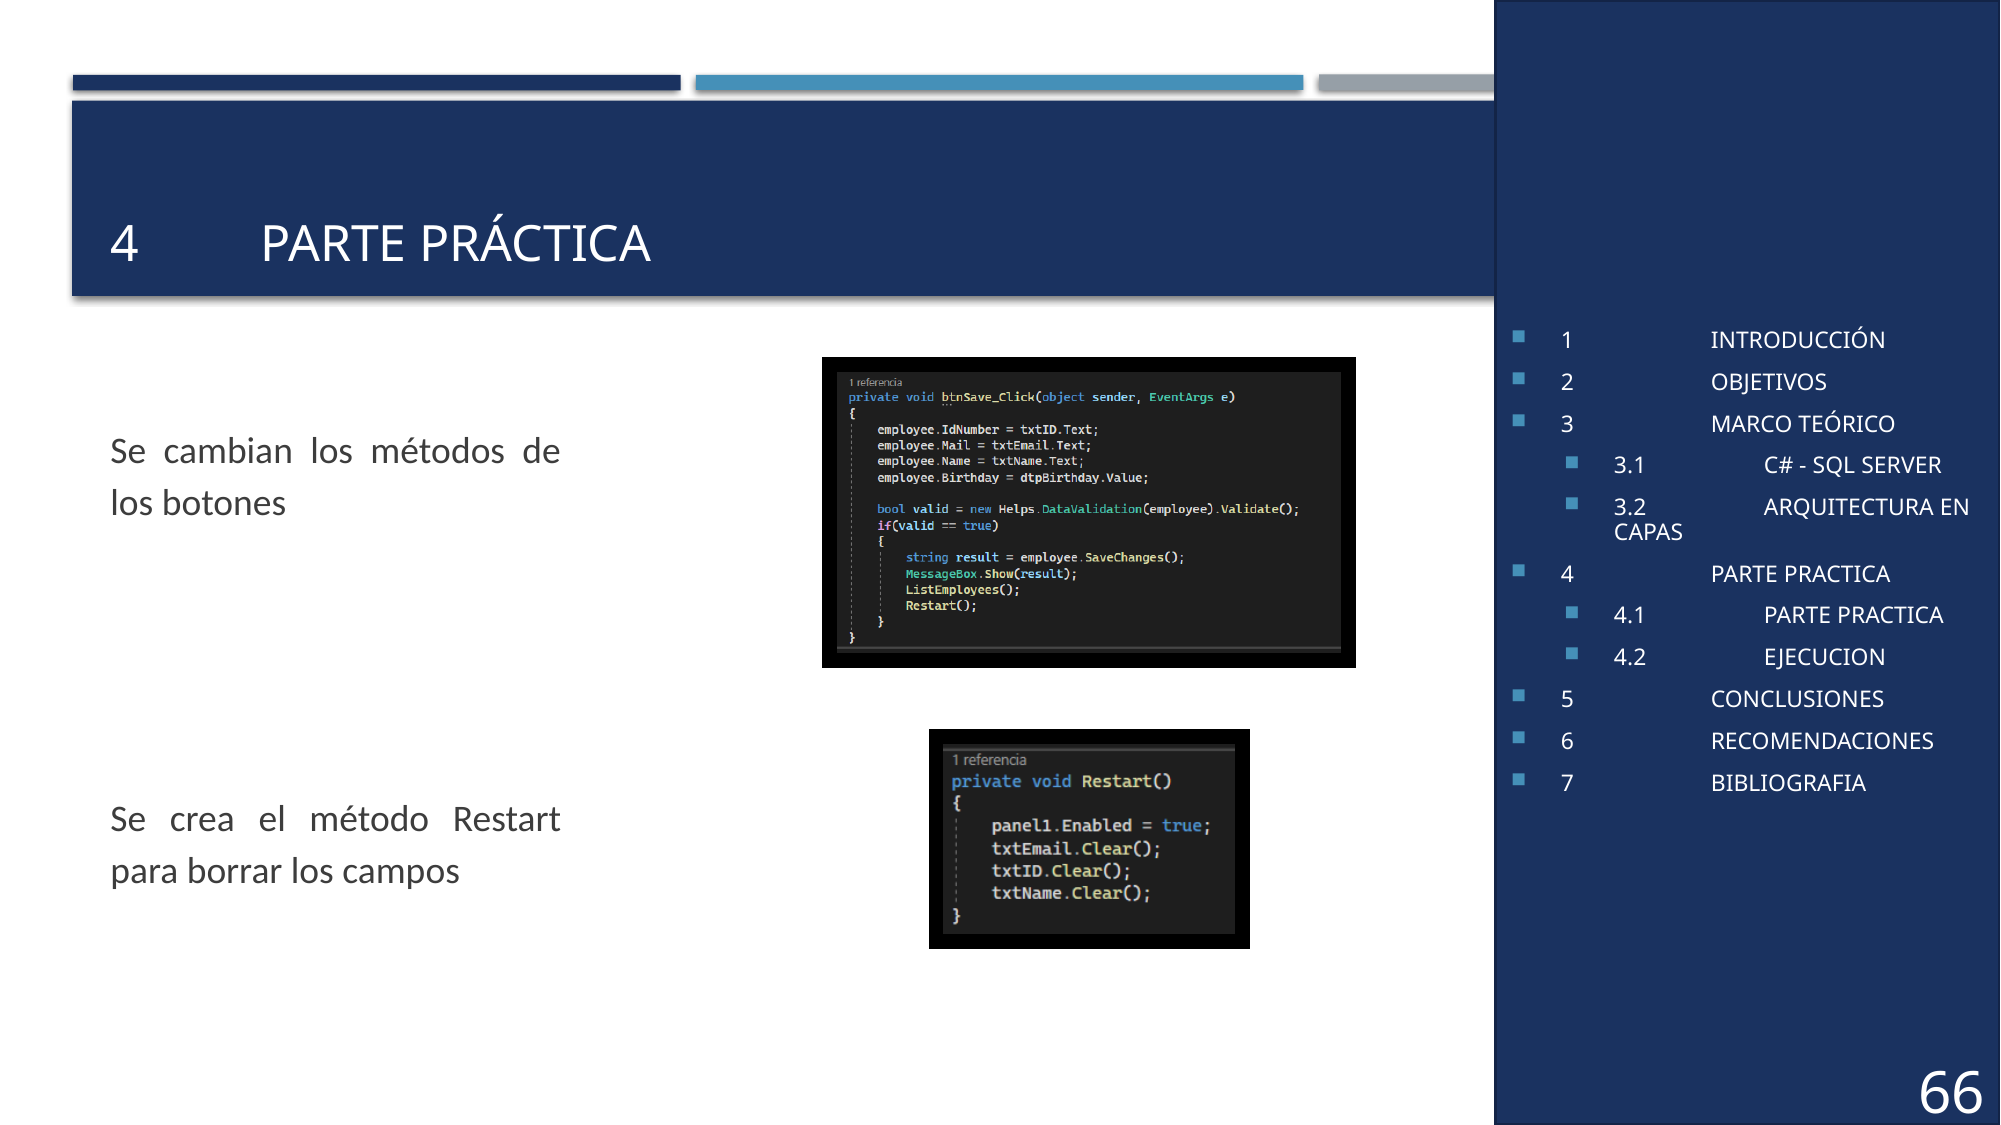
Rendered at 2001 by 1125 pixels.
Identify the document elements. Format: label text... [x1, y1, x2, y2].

picture [836, 371, 1342, 654]
list Se cambian los métodos de los botones [95, 323, 577, 619]
text_box 1 INTRODUCCIÓN 2 OBJETIVOS 3 MARCO TEÓRICO 3.1 C# - SQL SERVER 3.2 ARQUITECTURA EN CAPAS 4 PARTE PRACTICA 4.1 PARTE PRACTICA 4.2 EJECUCION 5 CONCLUSIONES 6 RECOMENDACIONES 7 BIBLIOGRAFIA [1494, 0, 2000, 1125]
picture [942, 743, 1236, 935]
slide_number 66 [1827, 1065, 2000, 1125]
title 4 Parte práctica [95, 112, 1494, 279]
text_box Se crea el método Restart para borrar los campos [95, 691, 577, 987]
